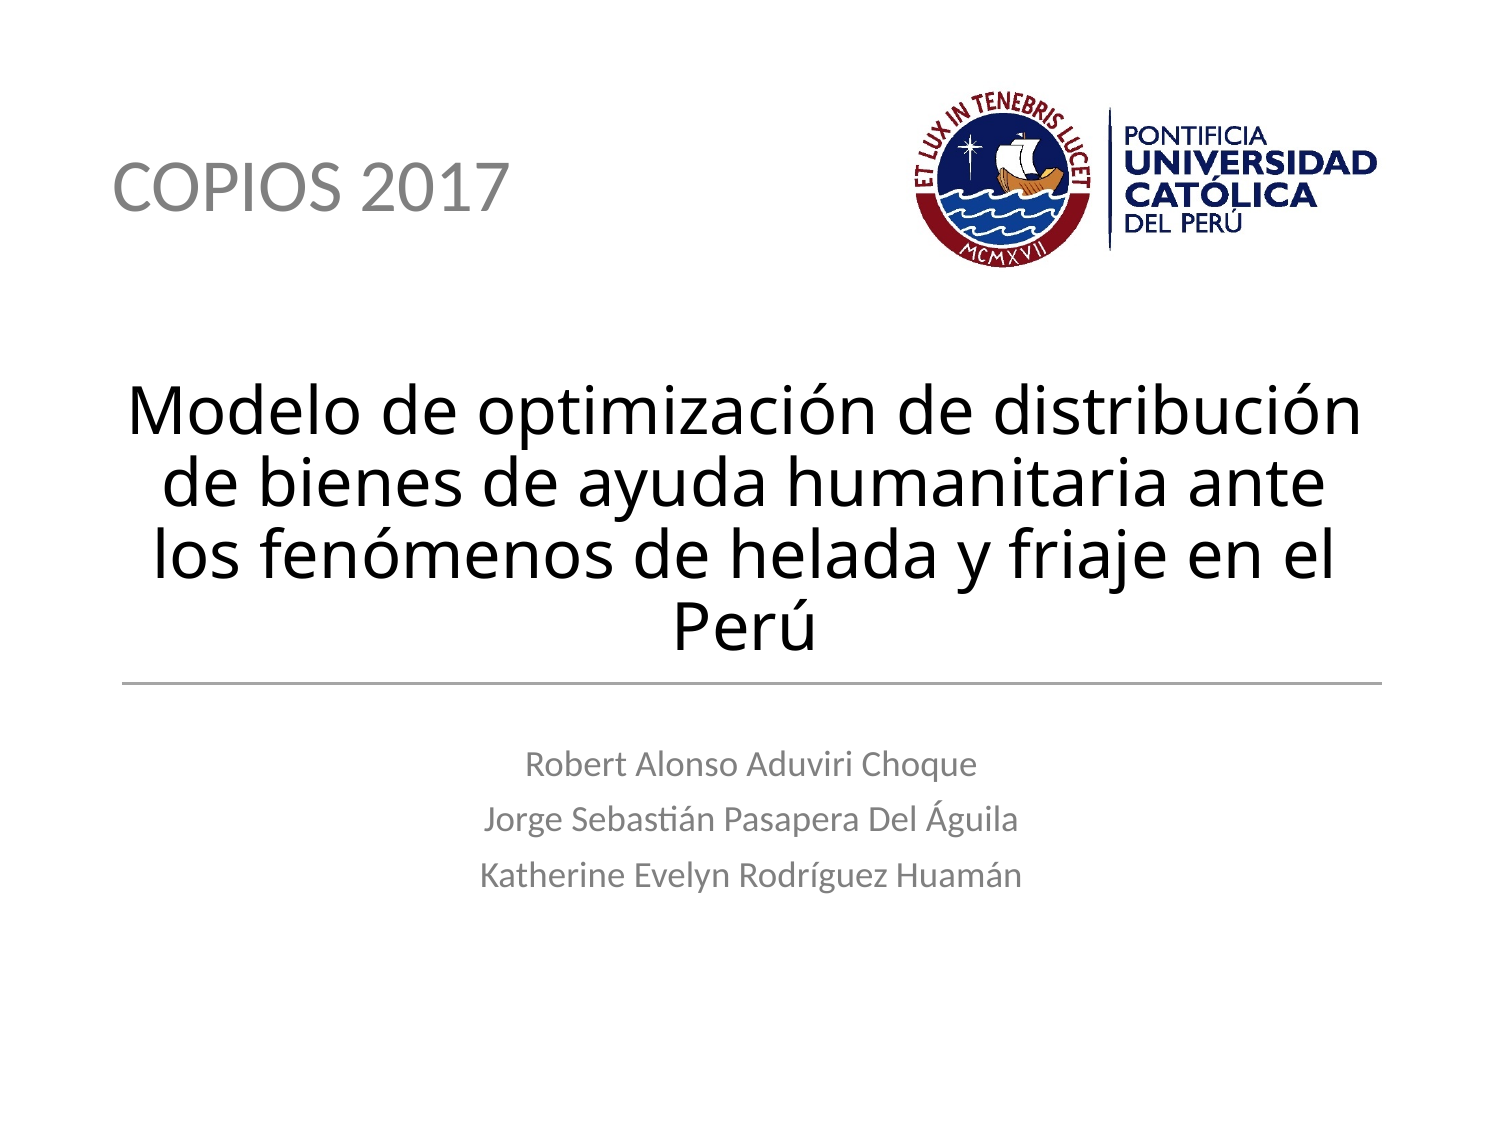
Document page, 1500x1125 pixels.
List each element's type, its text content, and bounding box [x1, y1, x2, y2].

subtitle Robert Alonso Aduviri Choque Jorge Sebastián Pasapera Del Águila Katherine Evelyn Rodríguez Huamán [462, 737, 1042, 910]
text_box COPIOS 2017 [100, 140, 583, 284]
picture [884, 59, 1415, 304]
title Modelo de optimización de distribución de bienes de ayuda humanitaria ante los fenómenos de helada y friaje en el Perú [108, 554, 1383, 673]
